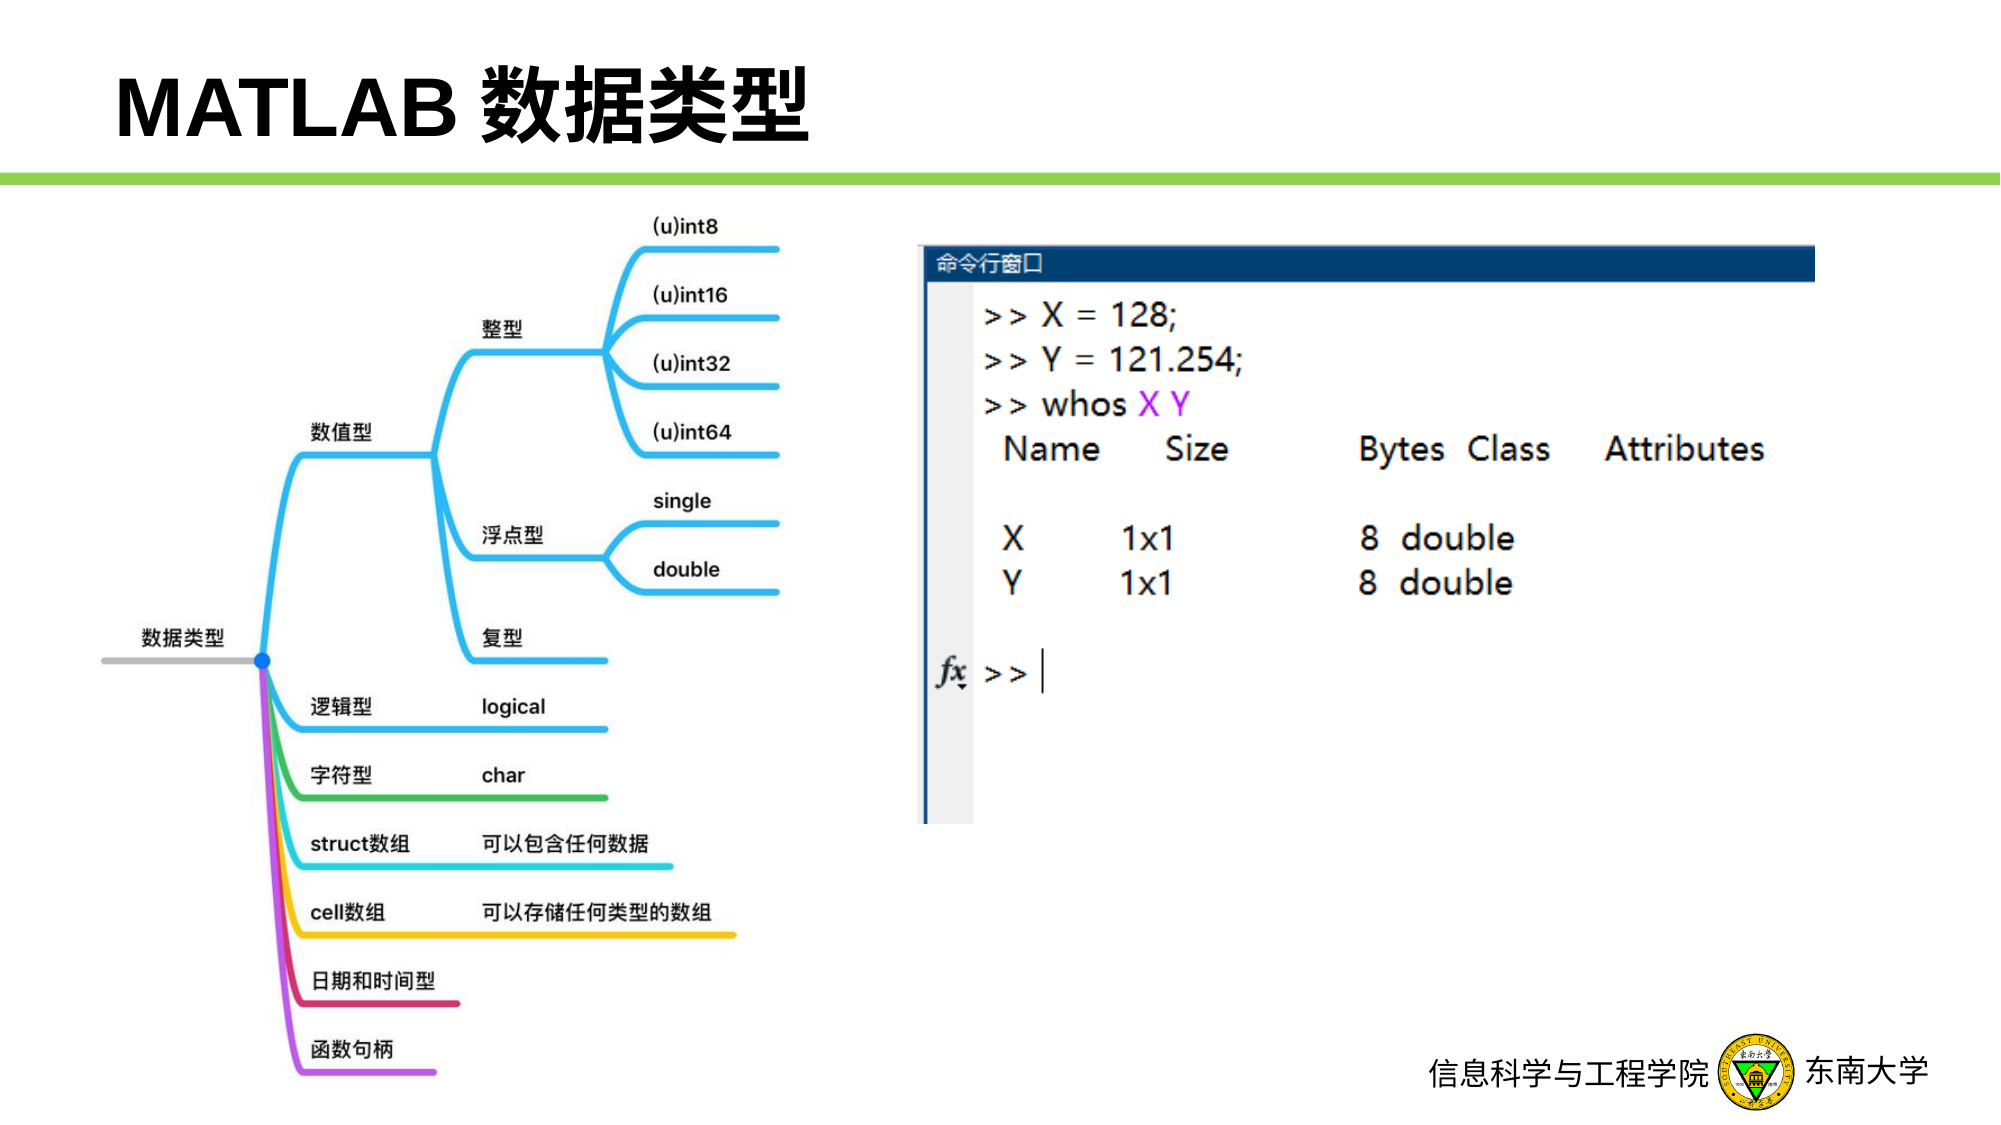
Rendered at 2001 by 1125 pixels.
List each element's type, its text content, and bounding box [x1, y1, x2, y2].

picture [1715, 1031, 1797, 1111]
picture [916, 243, 1816, 825]
title MATLAB数据类型 [99, 45, 1900, 161]
picture [78, 186, 814, 1081]
